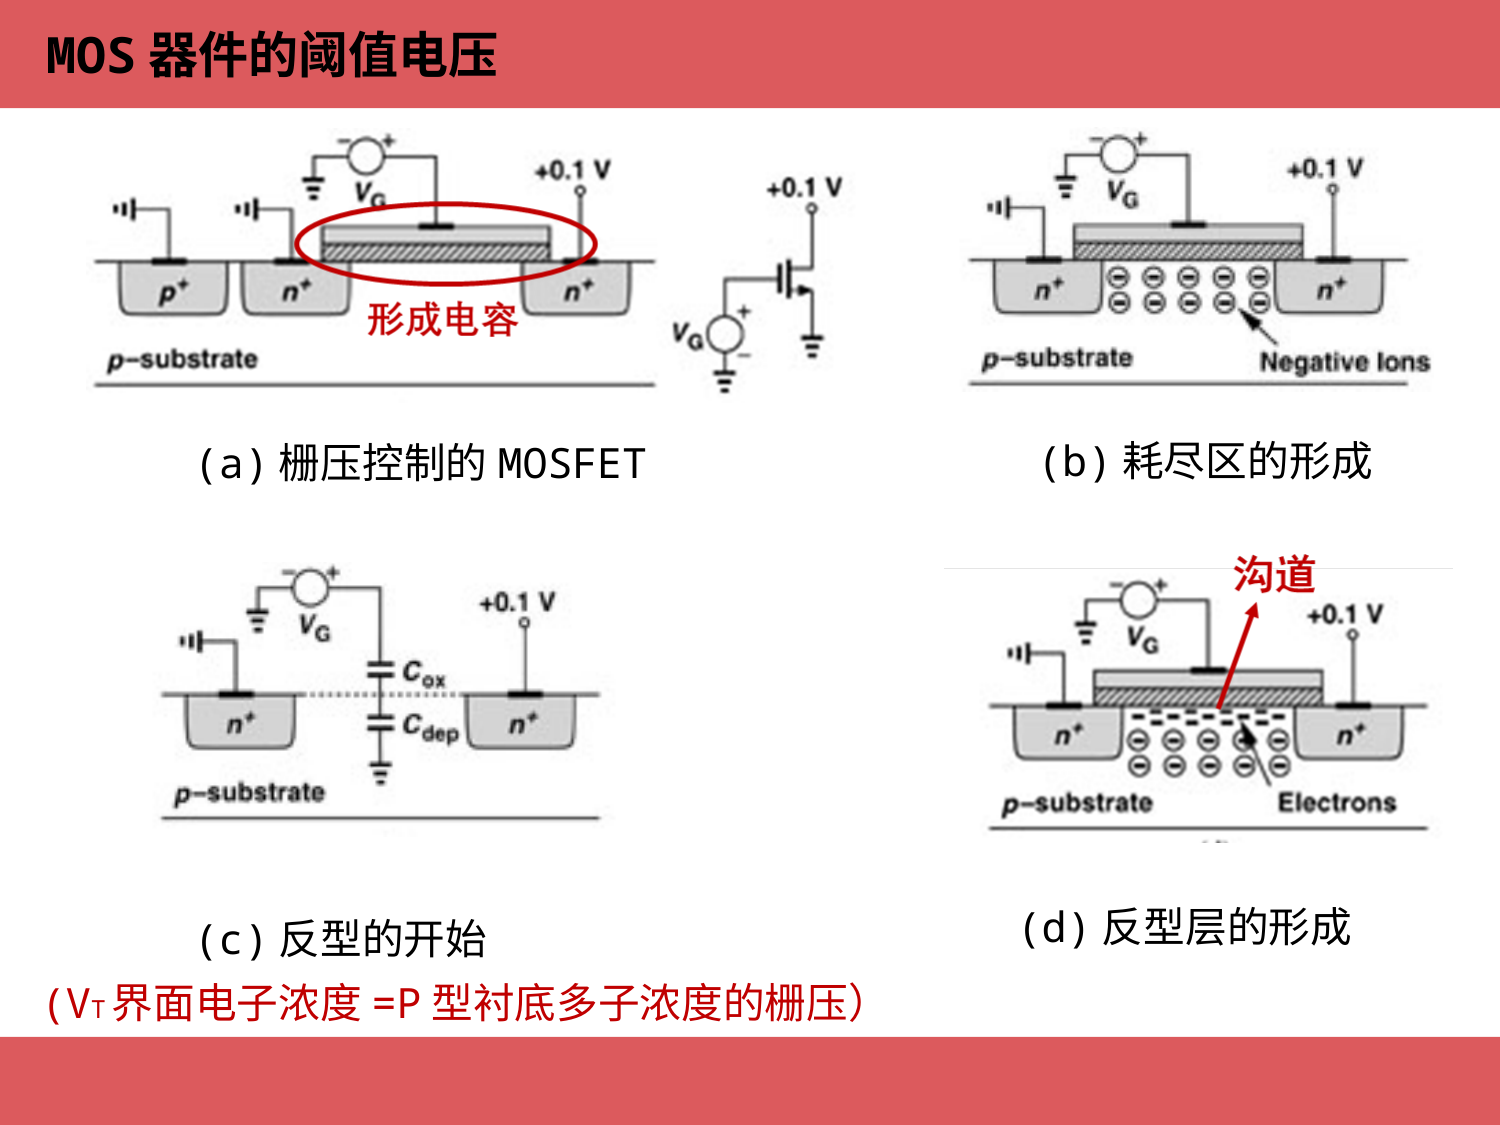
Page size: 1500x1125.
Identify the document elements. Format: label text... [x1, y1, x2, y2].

text_box (d)反型层的形成 [1014, 875, 1382, 951]
text_box [0, 1036, 1500, 1125]
text_box [66, 562, 877, 837]
text_box [0, 0, 1500, 109]
picture [944, 533, 1453, 843]
text_box [925, 127, 1434, 392]
text_box (a)栅压控制的MOSFET [191, 412, 701, 488]
text_box MOS器件的阈值电压 [31, 16, 548, 91]
picture [86, 128, 898, 403]
text_box (b)耗尽区的形成 [1020, 402, 1500, 492]
text_box (c)反型的开始 [191, 888, 701, 952]
text_box (VT界面电子浓度=P型衬底多子浓度的栅压） [39, 952, 904, 1027]
